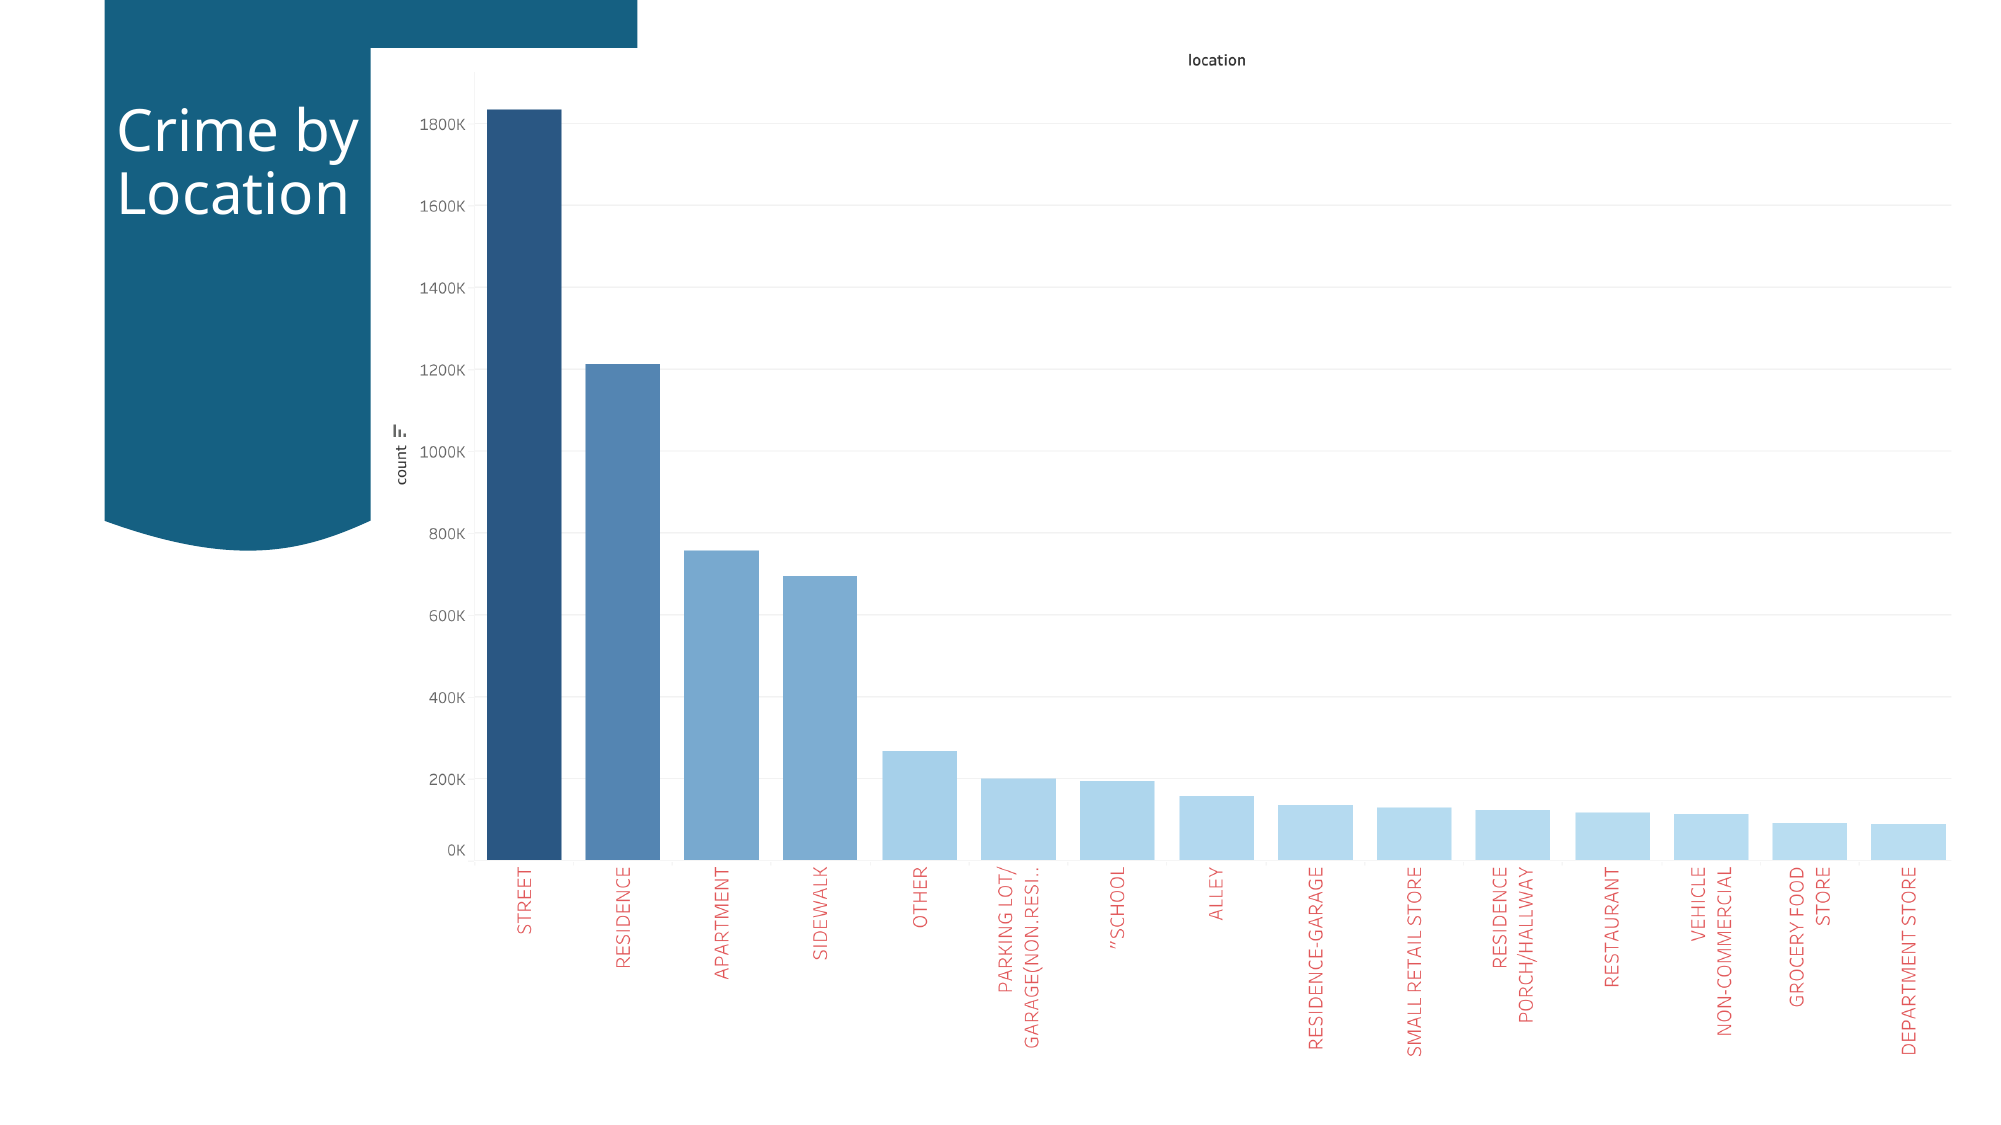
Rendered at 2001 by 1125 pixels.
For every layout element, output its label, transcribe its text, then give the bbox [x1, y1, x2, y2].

title Crime by Location [101, 0, 500, 330]
picture [370, 48, 1952, 1071]
text_box [500, 0, 640, 48]
text_box [103, 330, 370, 553]
